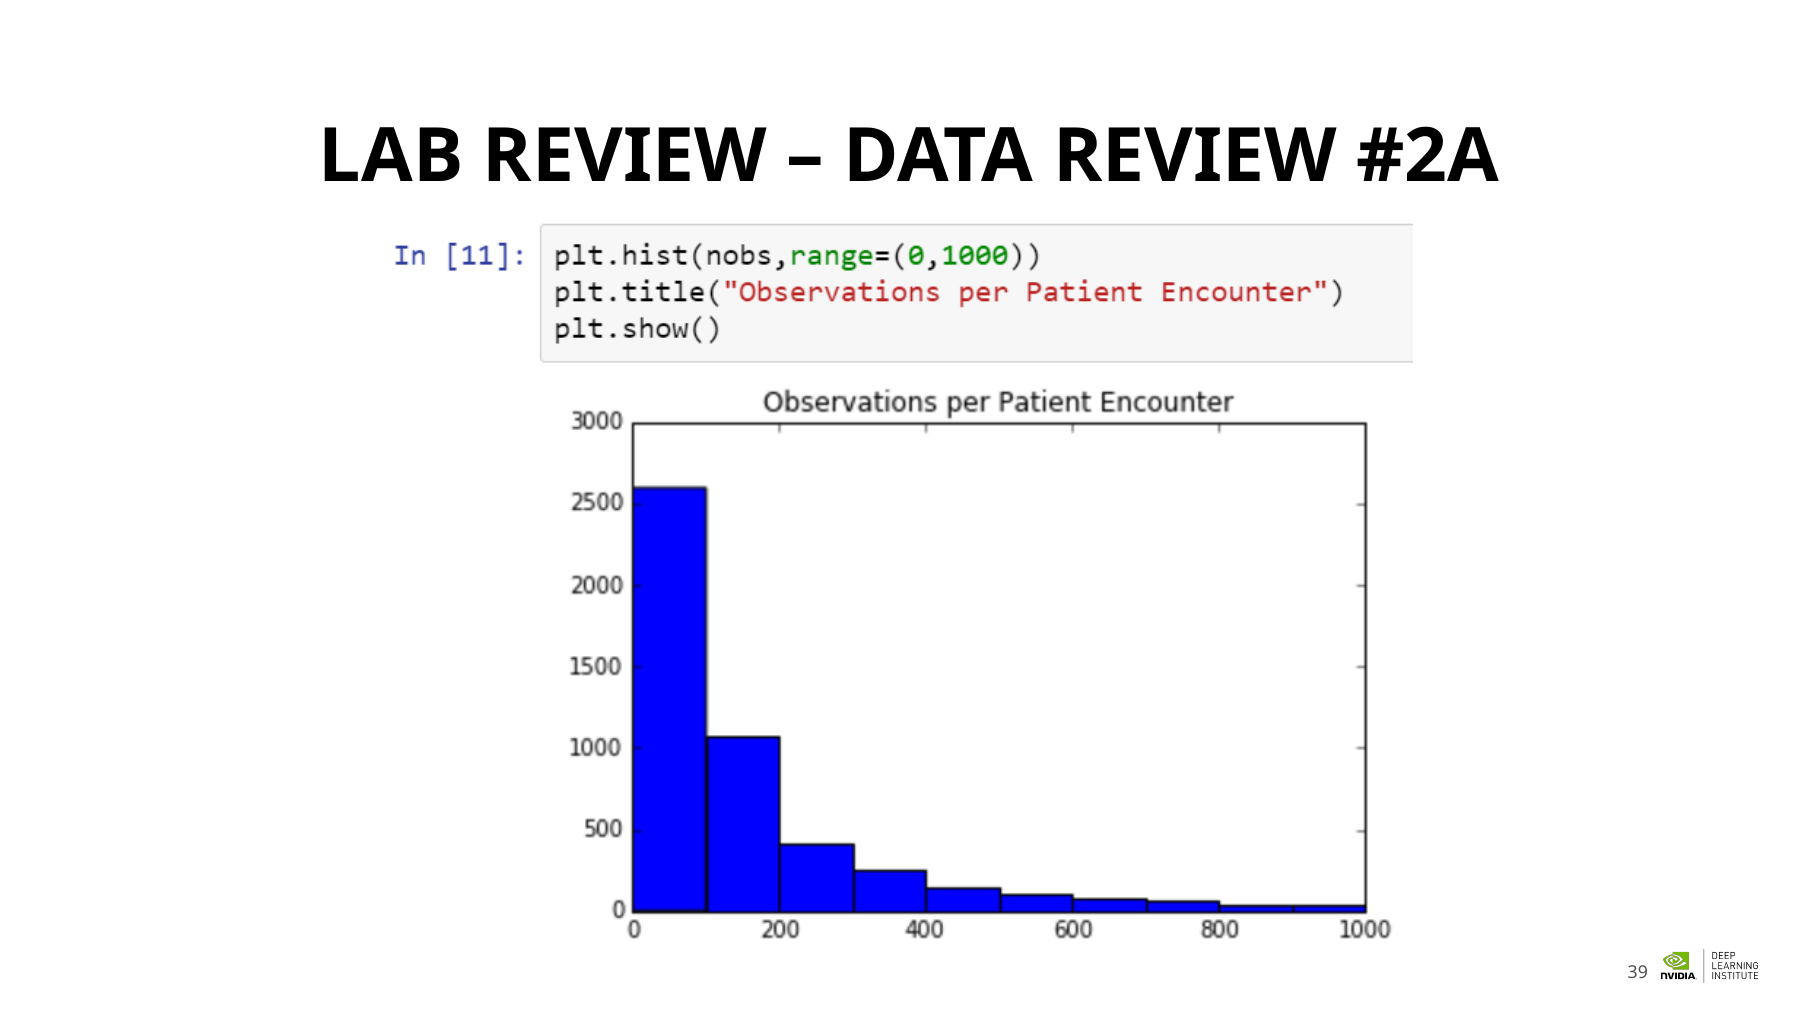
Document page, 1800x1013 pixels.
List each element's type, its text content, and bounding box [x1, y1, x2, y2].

picture [386, 205, 1414, 962]
title LAB REVIEW – DATA REVIEW #2A [81, 108, 1719, 206]
picture [1661, 949, 1758, 983]
